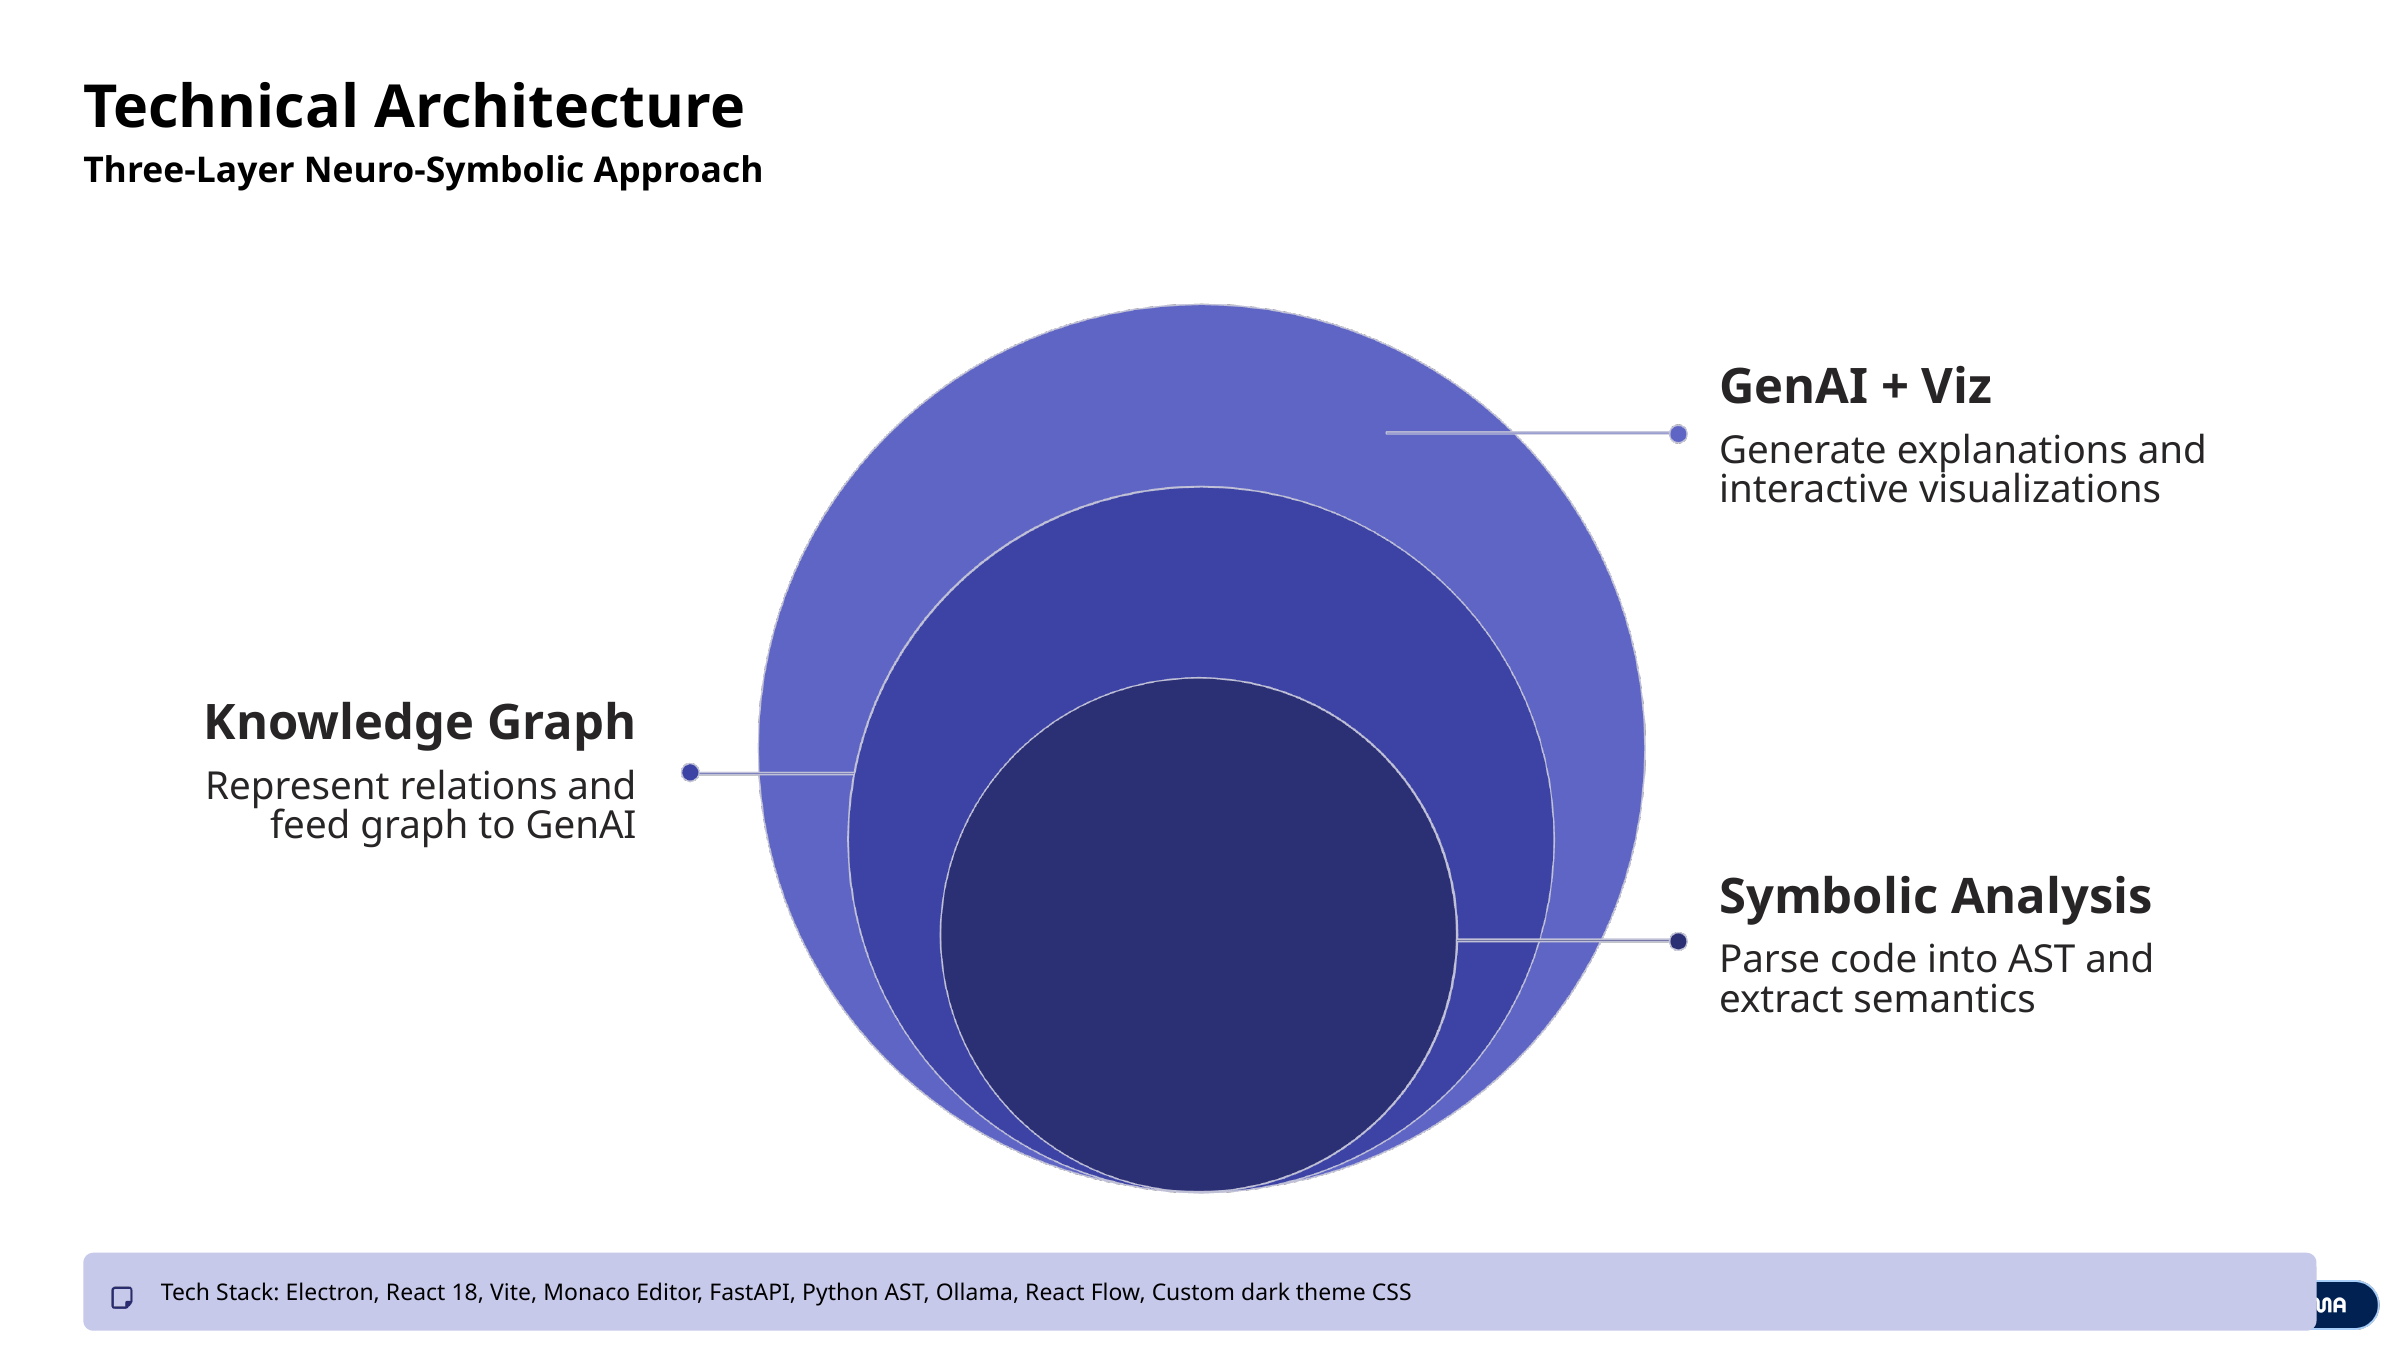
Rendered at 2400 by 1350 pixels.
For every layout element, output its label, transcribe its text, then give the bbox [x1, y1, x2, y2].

picture [107, 1285, 137, 1310]
picture [83, 213, 2317, 1236]
picture [2106, 1271, 2389, 1339]
text_box Three-Layer Neuro-Symbolic Approach [83, 145, 774, 191]
text_box [83, 1252, 2317, 1331]
text_box Tech Stack: Electron, React 18, Vite, Monaco Editor, FastAPI, Python AST, Ollama, React Flow, Custom dark theme CSS [160, 1273, 2293, 1306]
text_box Technical Architecture [83, 65, 744, 140]
